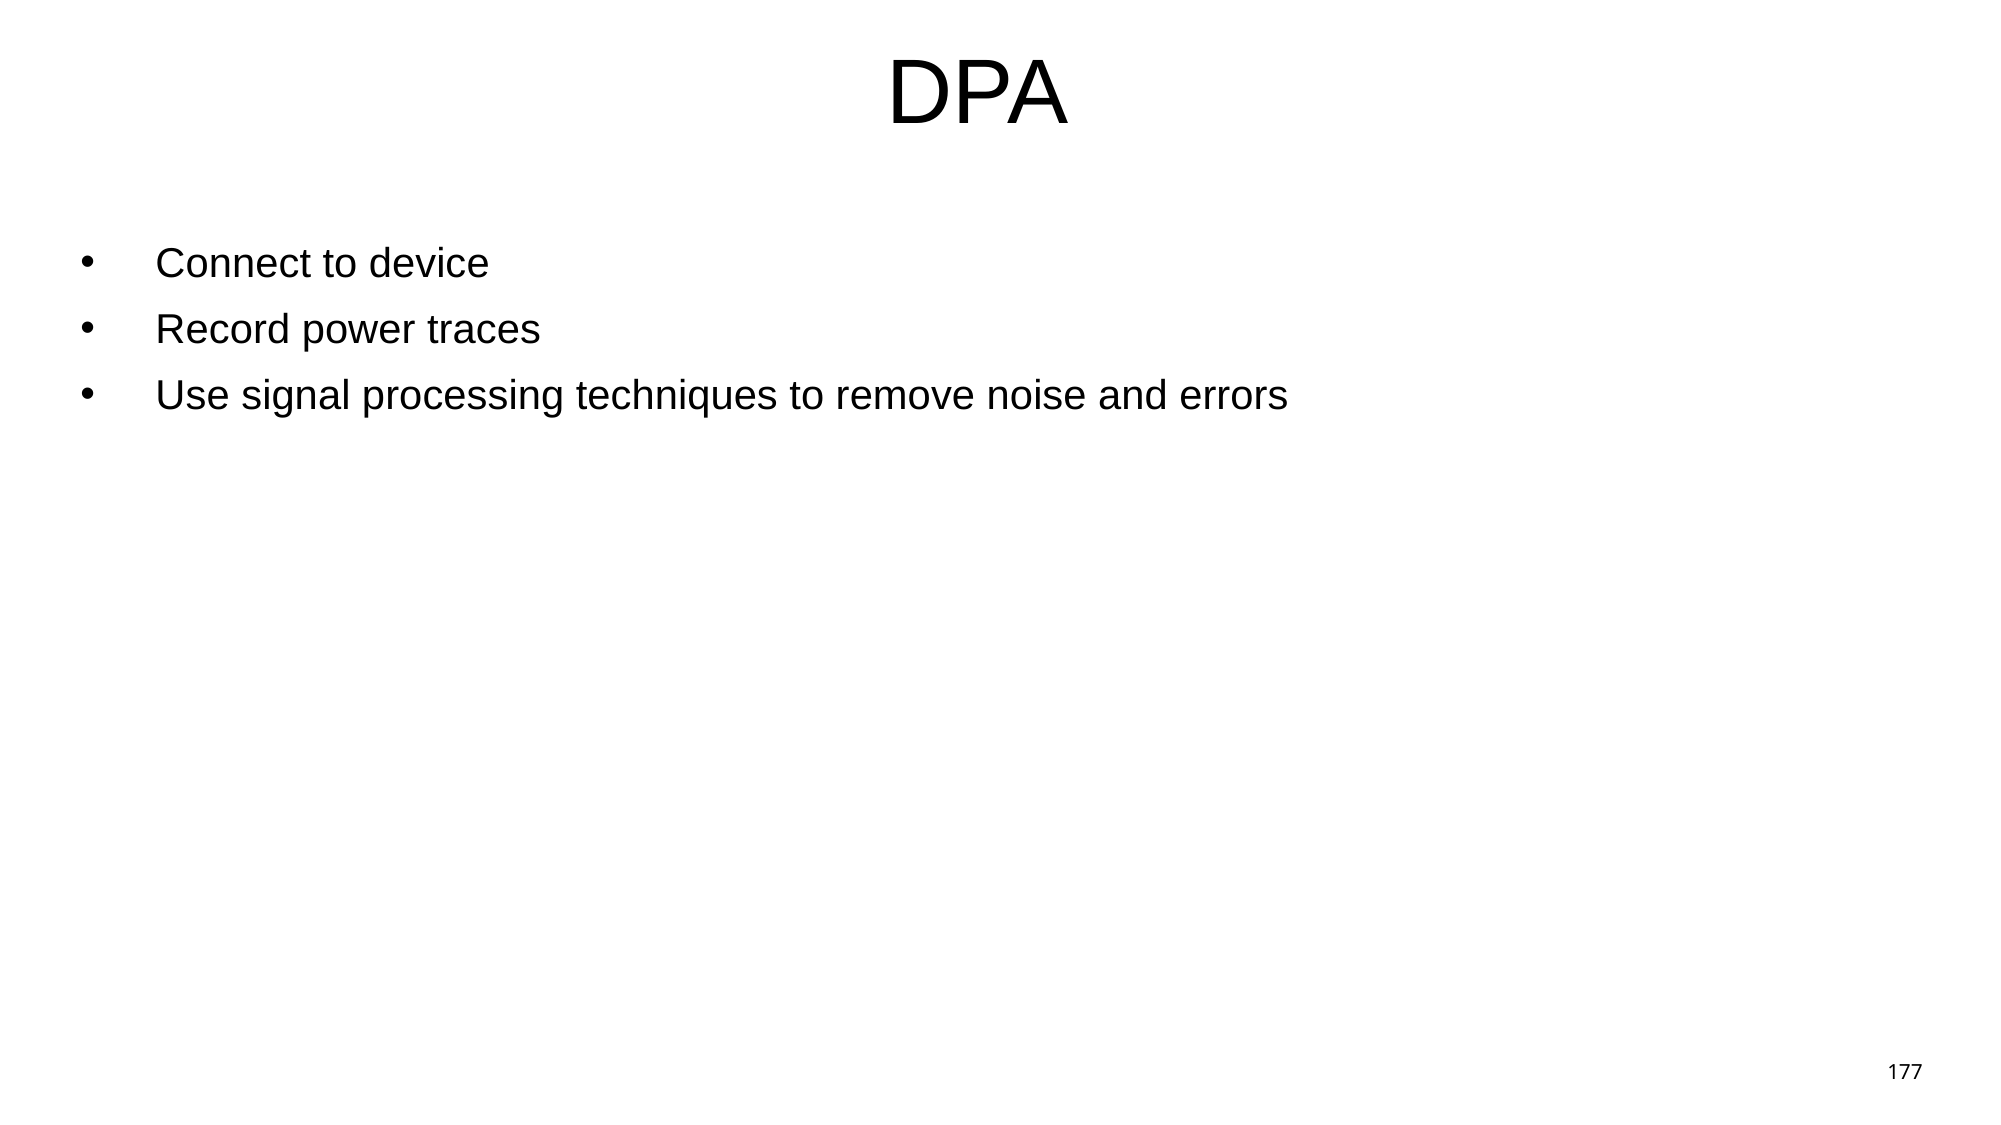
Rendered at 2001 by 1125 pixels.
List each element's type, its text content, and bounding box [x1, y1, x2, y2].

title DPA [87, 22, 1868, 165]
list Connect to device Record power traces Use signal processing techniques to remove noise and errors [65, 234, 1890, 974]
slide_number 177 [1855, 1042, 1955, 1103]
